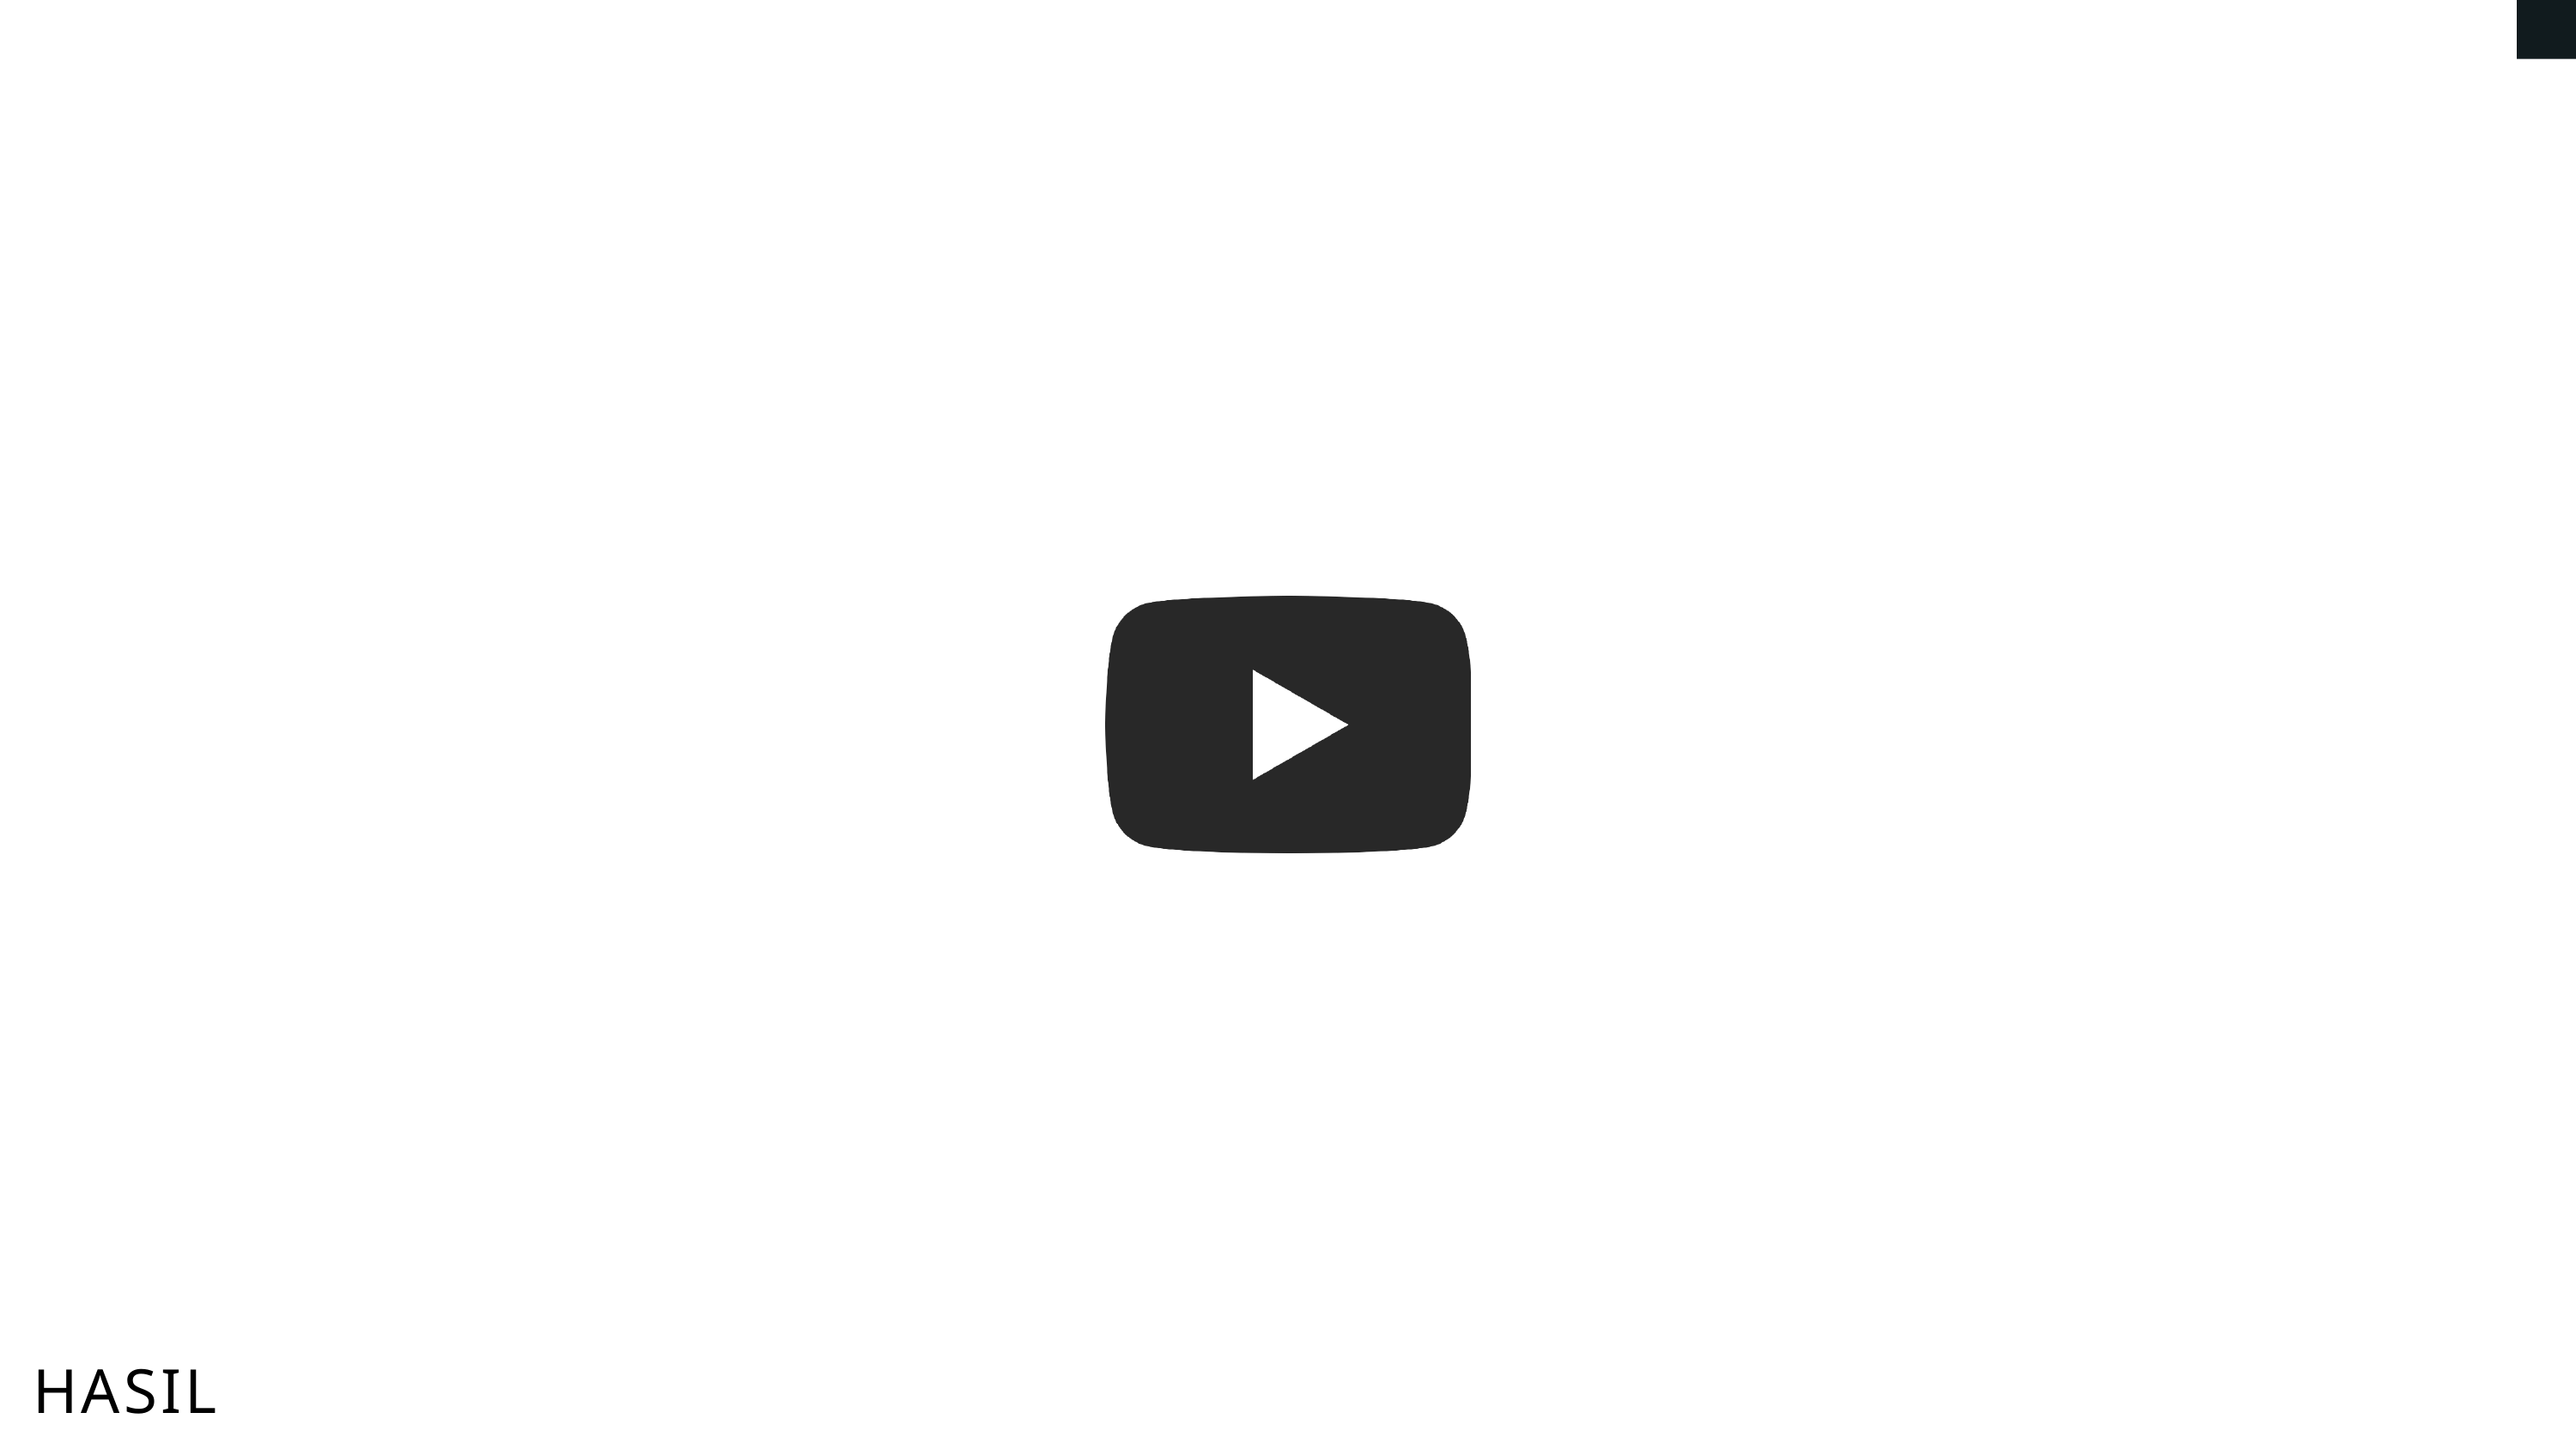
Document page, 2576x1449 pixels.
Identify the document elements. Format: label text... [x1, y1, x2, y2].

text_box HASIL [33, 1346, 2242, 1426]
picture [1105, 595, 1471, 853]
text_box [2517, 0, 2576, 59]
